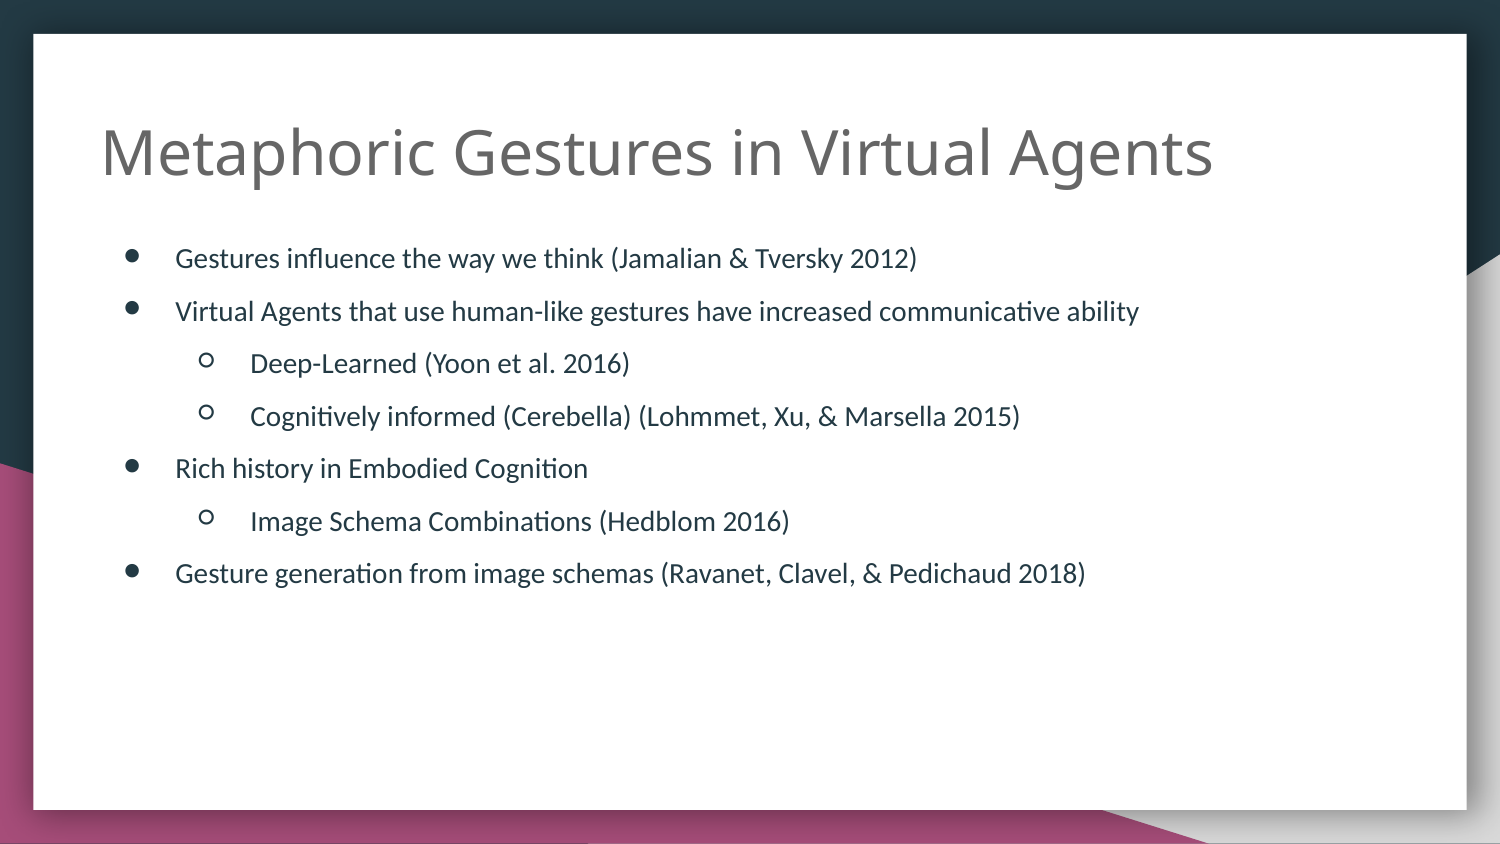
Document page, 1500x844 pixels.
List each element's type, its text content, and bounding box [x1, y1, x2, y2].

list Gestures influence the way we think (Jamalian & Tversky 2012) Virtual Agents that use human-like gestures have increased communicative ability Deep-Learned (Yoon et al. 2016) Cognitively informed (Cerebella) (Lohmmet, Xu, & Marsella 2015) Rich history in Embodied Cognition Image Schema Combinations (Hedblom 2016) Gesture generation from image schemas (Ravanet, Clavel, & Pedichaud 2018) [85, 207, 1390, 759]
title Metaphoric Gestures in Virtual Agents [85, 97, 1317, 207]
